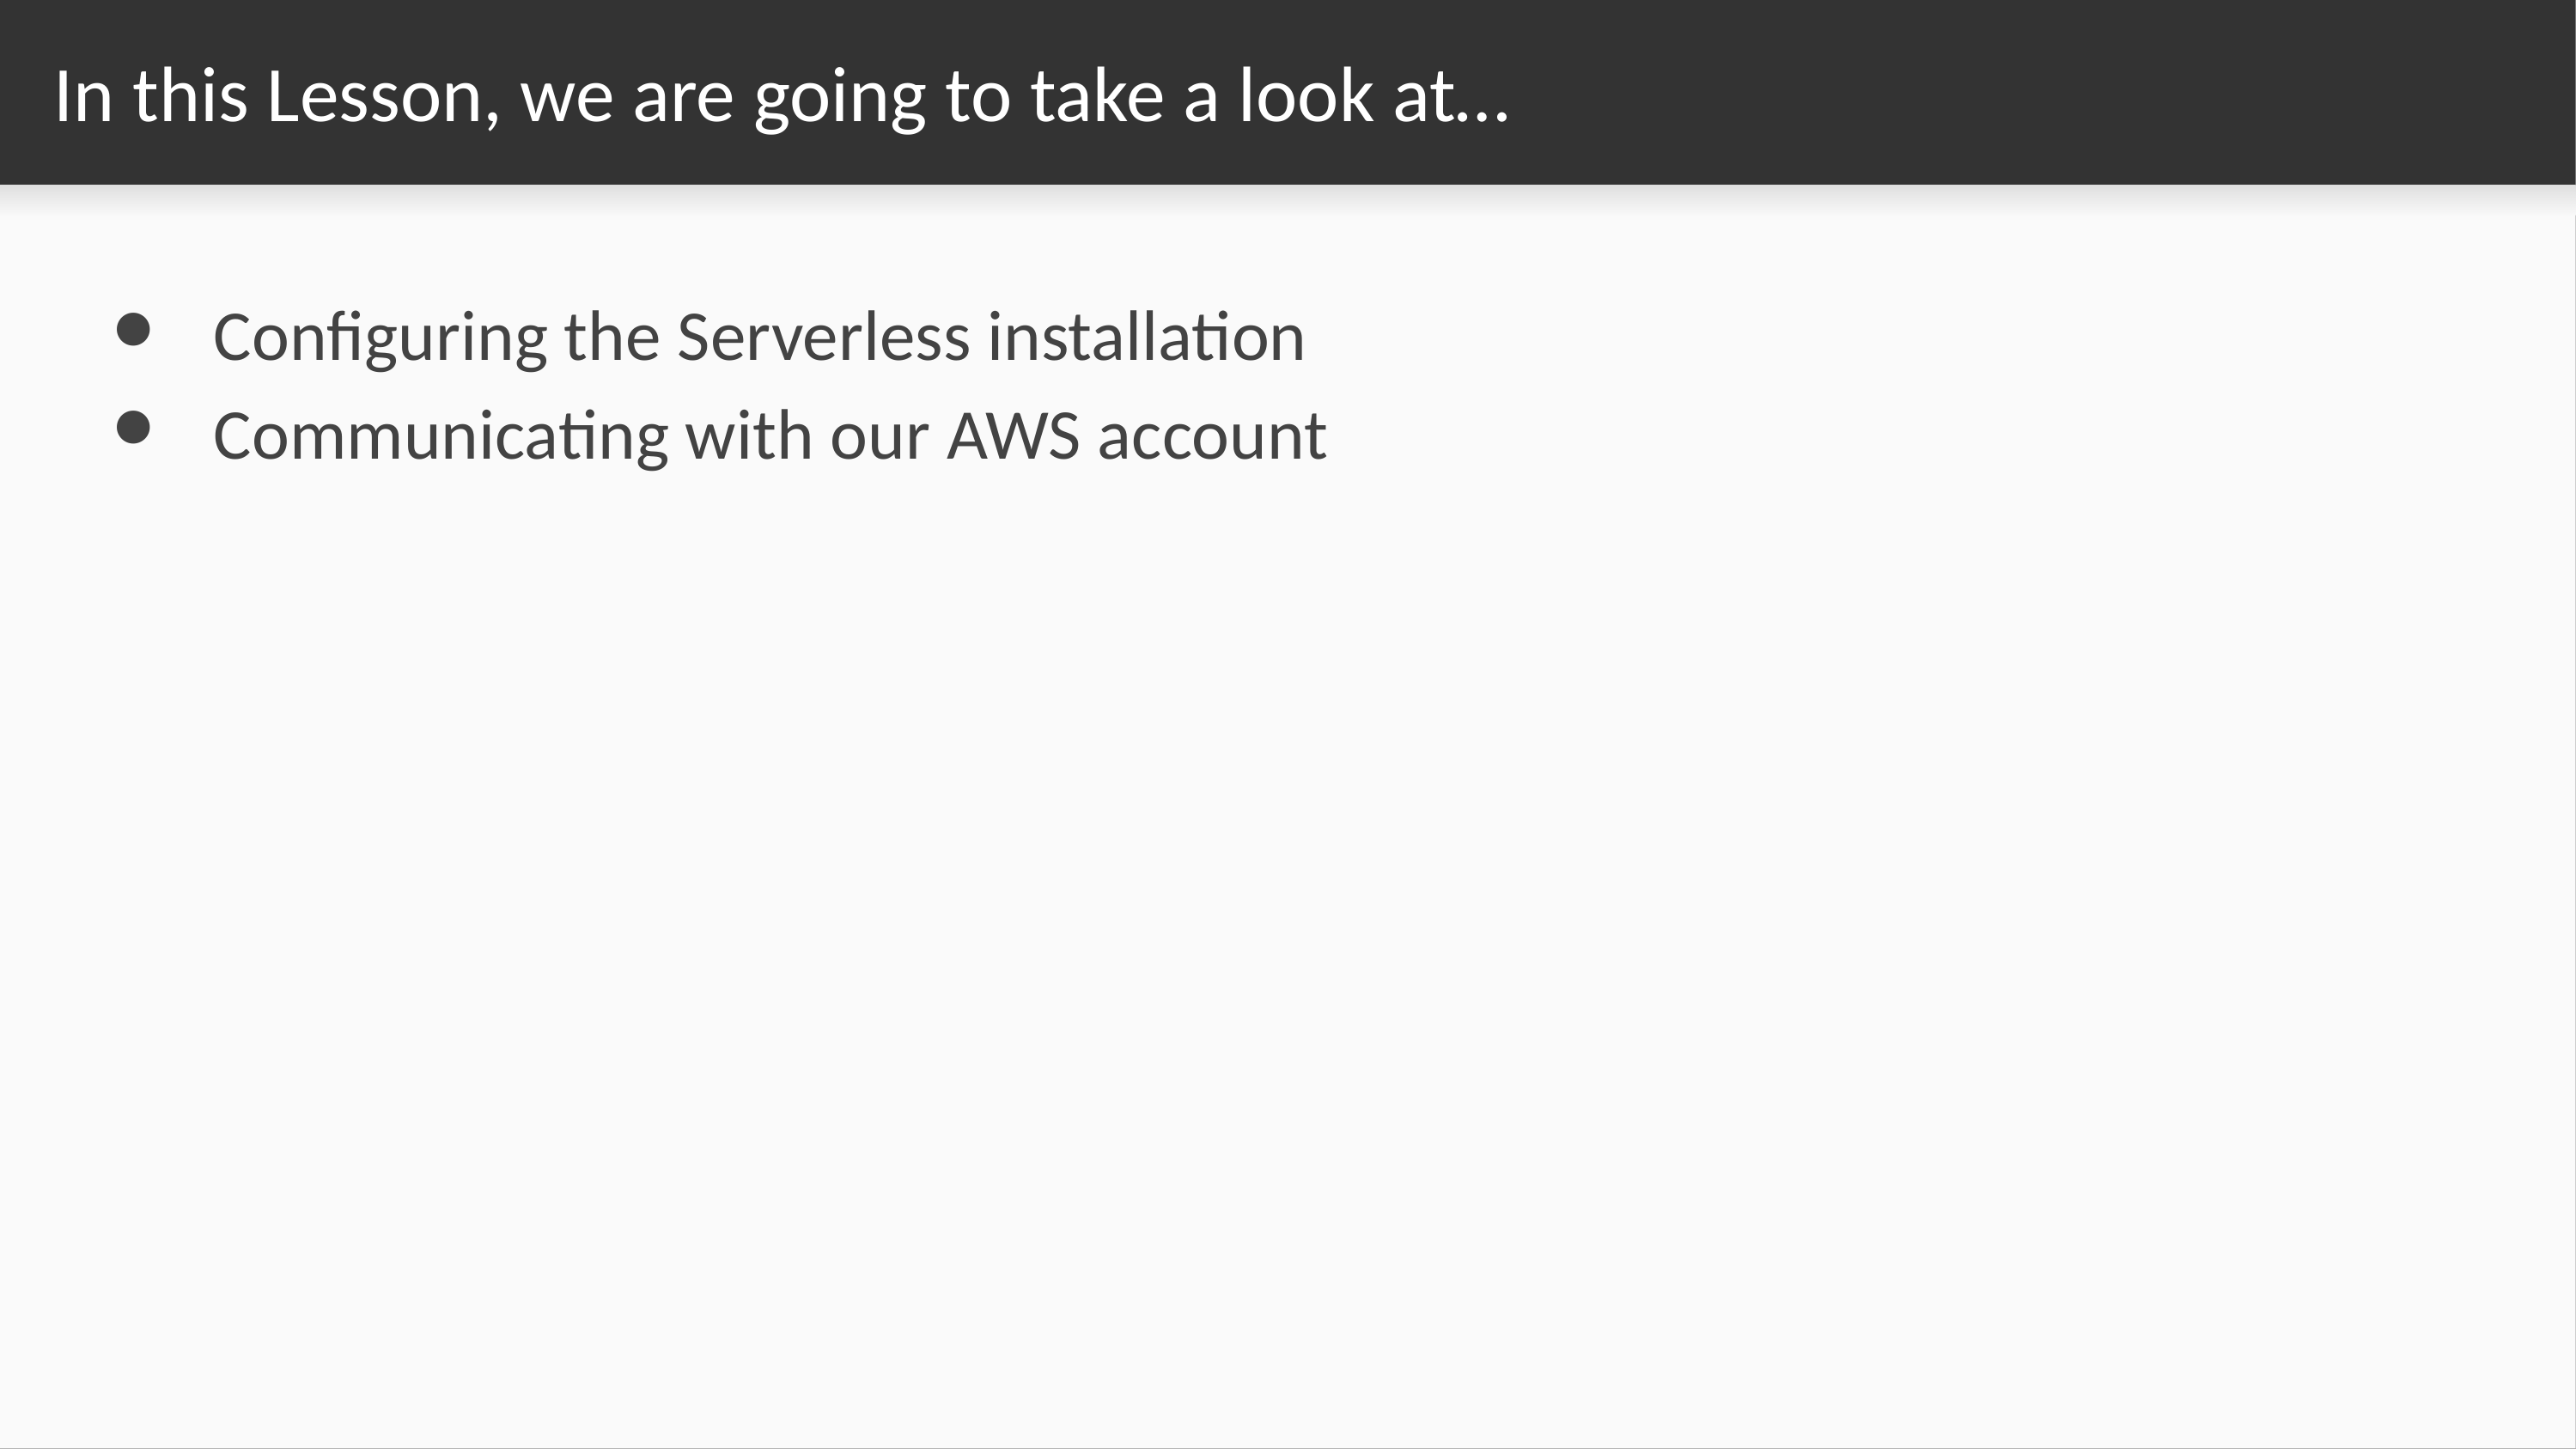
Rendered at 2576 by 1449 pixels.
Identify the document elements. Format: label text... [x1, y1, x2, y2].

list Configuring the Serverless installation Communicating with our AWS account [59, 250, 2514, 1384]
title In this Lesson, we are going to take a look at… [27, 4, 2514, 175]
